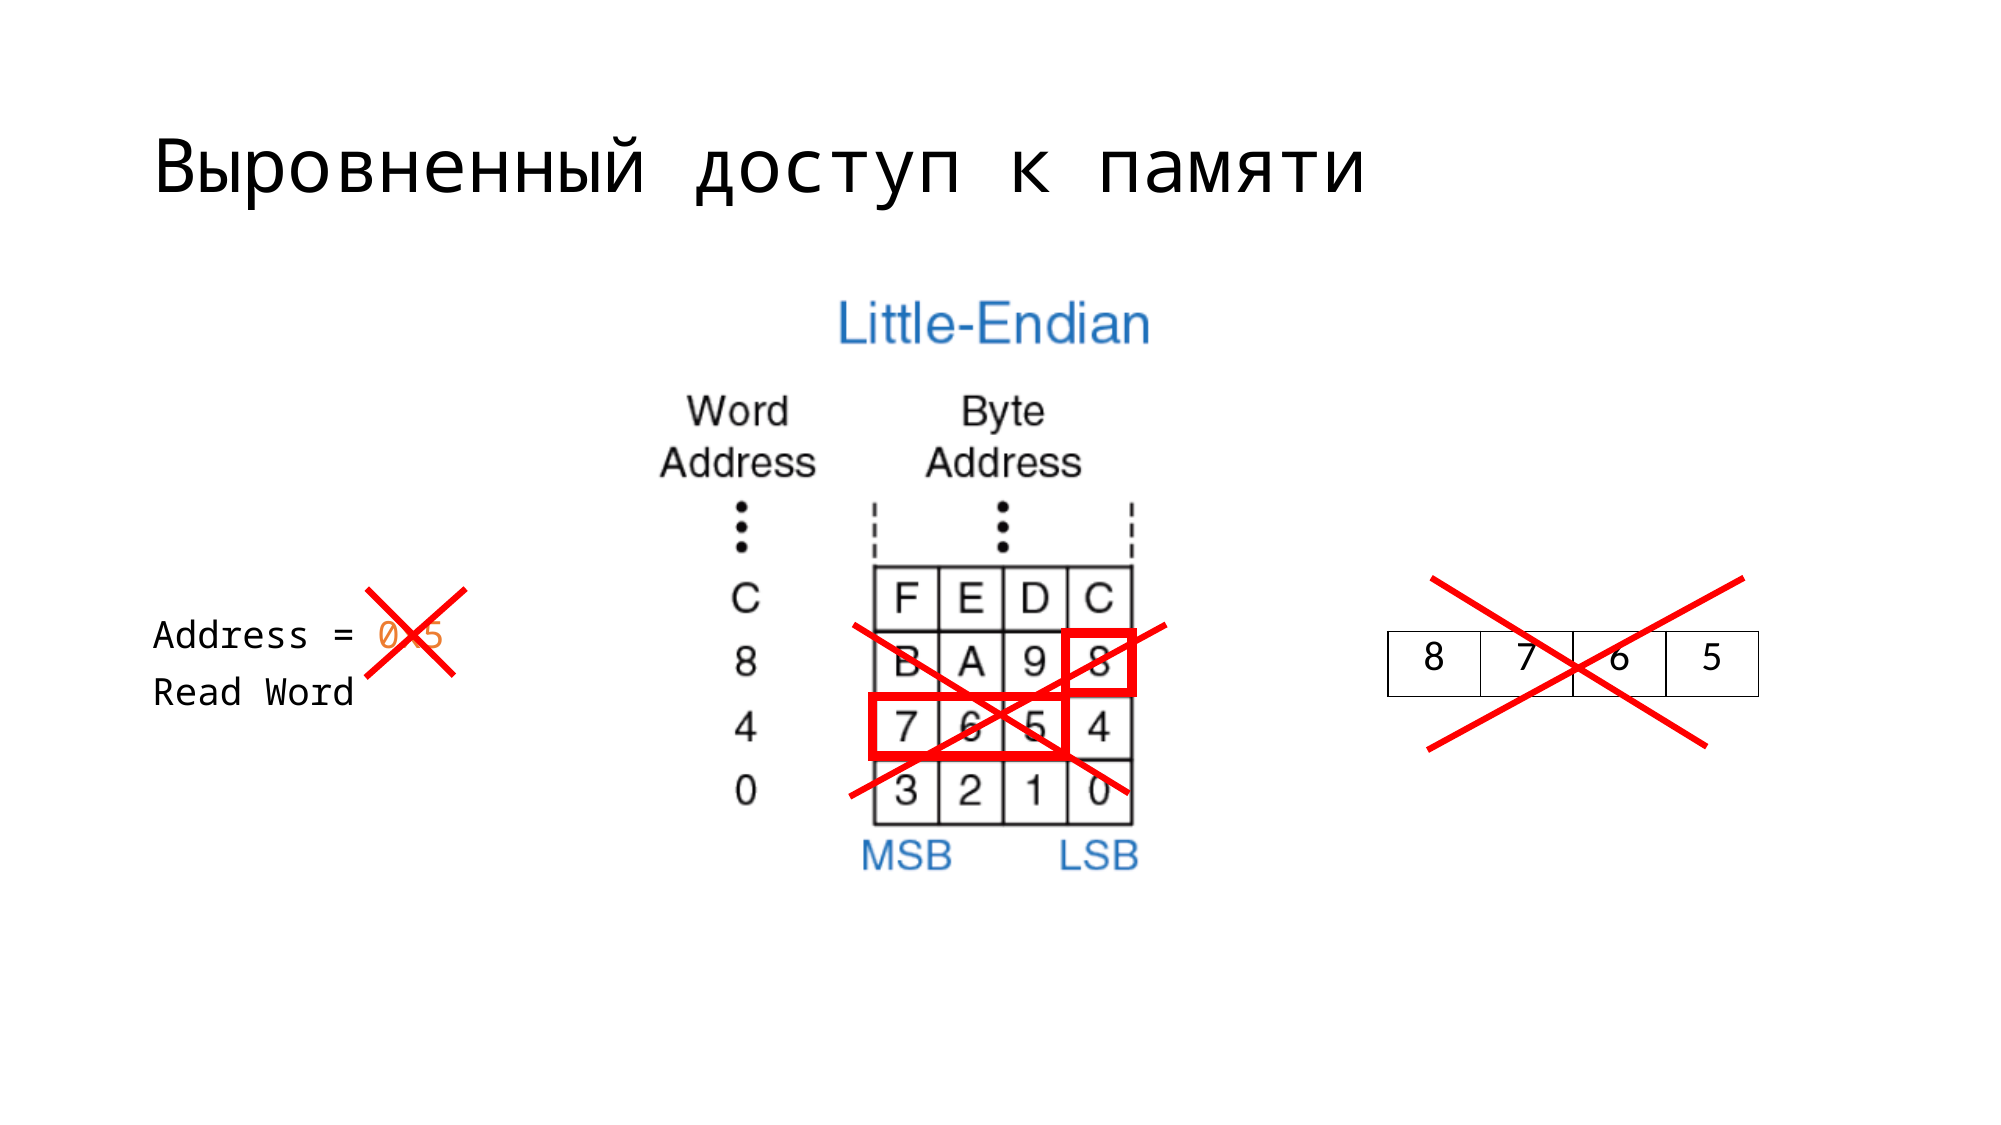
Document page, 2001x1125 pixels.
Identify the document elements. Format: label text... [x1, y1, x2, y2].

text_box Address = 0x5 Read Word [137, 603, 365, 721]
picture [639, 277, 1175, 577]
table_header 5 [1744, 632, 1758, 696]
picture [639, 797, 1175, 884]
title Выровненный доступ к памяти [137, 59, 1863, 278]
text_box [365, 577, 1744, 797]
